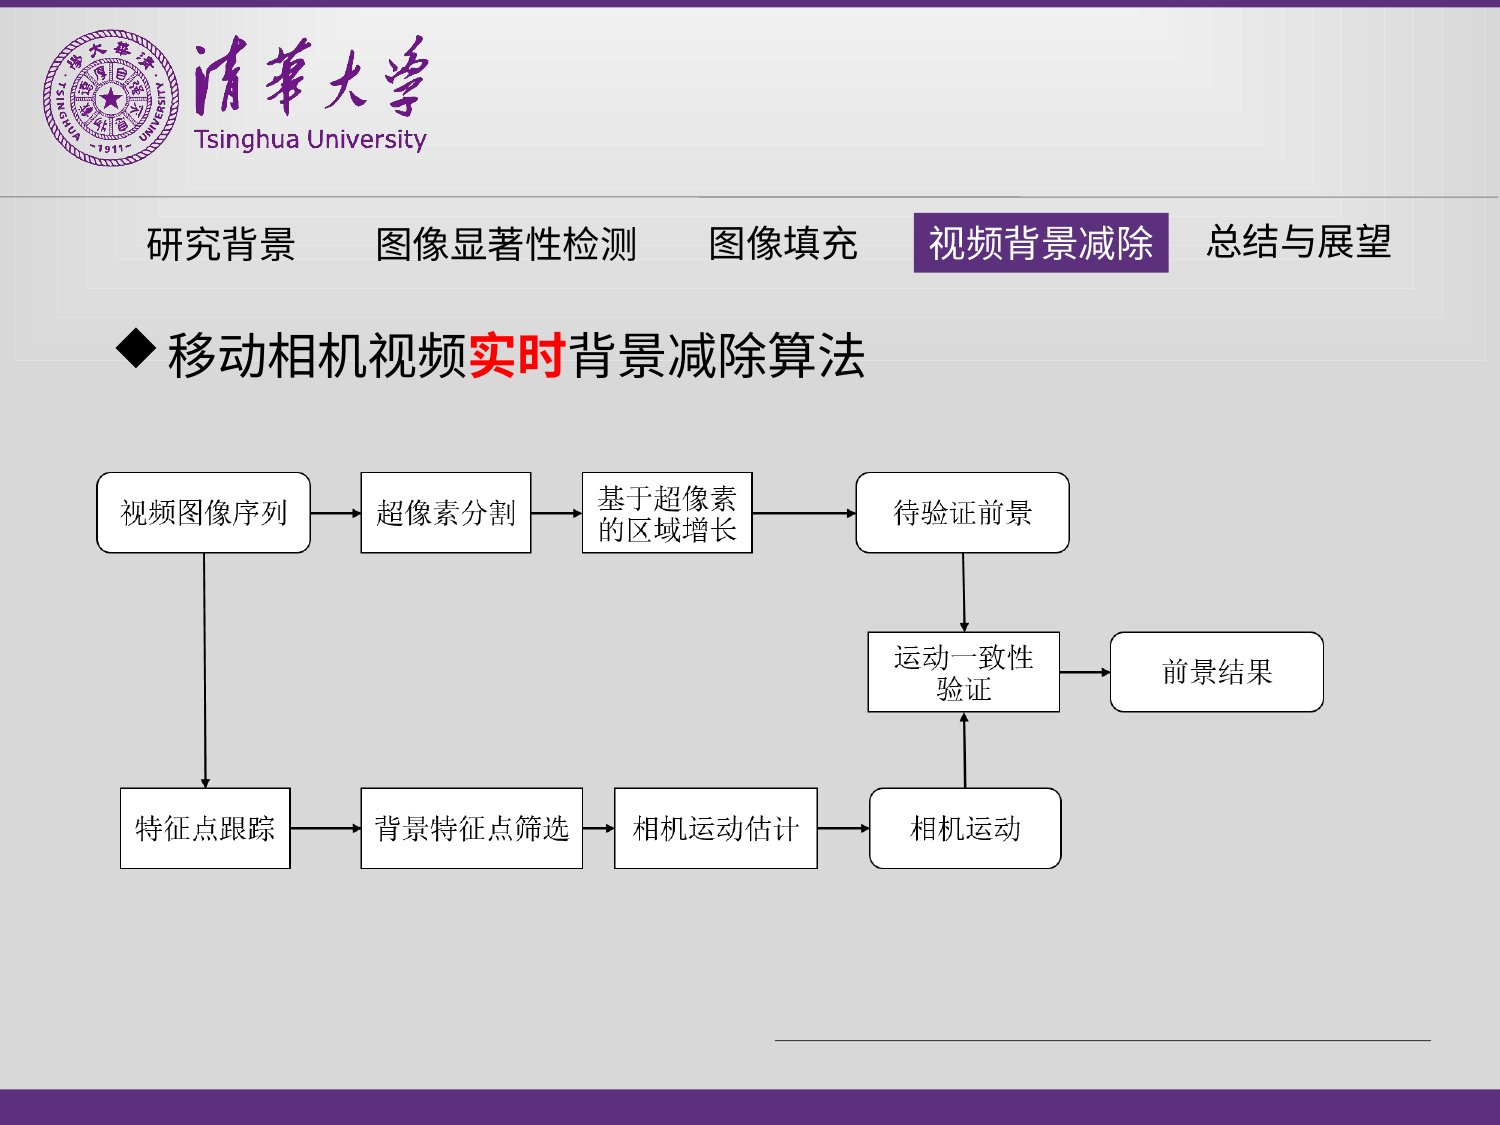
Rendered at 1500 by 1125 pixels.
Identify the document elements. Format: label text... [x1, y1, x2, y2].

text_box 总结与展望 [1190, 210, 1408, 271]
picture [96, 469, 1324, 869]
text_box [471, 0, 1500, 8]
text_box 移动相机视频实时背景减除算法 [96, 287, 1289, 392]
text_box 图像填充 [693, 213, 874, 273]
text_box 视频背景减除 [913, 212, 1169, 273]
text_box 图像显著性检测 [360, 213, 653, 274]
text_box [0, 1089, 1500, 1125]
picture [0, 0, 471, 200]
text_box 研究背景 [131, 213, 312, 274]
